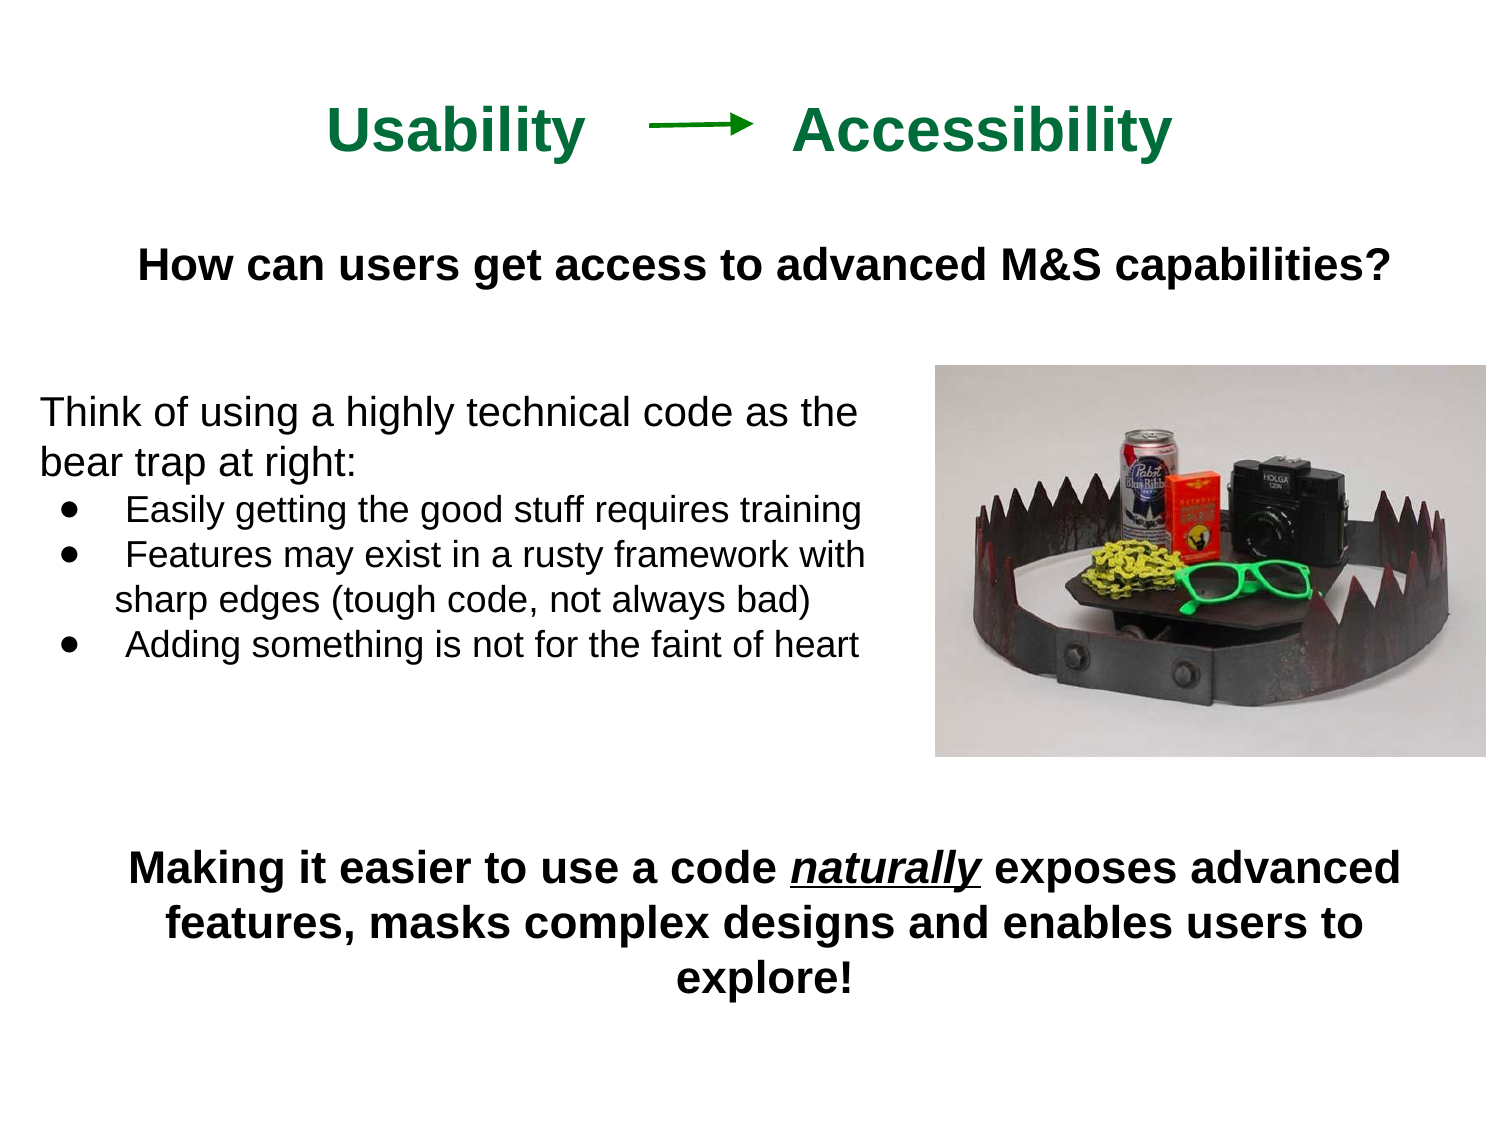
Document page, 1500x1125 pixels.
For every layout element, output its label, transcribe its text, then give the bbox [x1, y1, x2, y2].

picture [935, 364, 1486, 757]
text_box Think of using a highly technical code as the bear trap at right: Easily getting the good stuff requires training Features may exist in a rusty framework with sharp edges (tough code, not always bad) Adding something is not for the faint of heart [24, 377, 916, 798]
text_box Usability Accessibility [74, 81, 1425, 173]
text_box How can users get access to advanced M&S capabilities? [75, 227, 1455, 298]
text_box Making it easier to use a code naturally exposes advanced features, masks complex designs and enables users to explore! [75, 829, 1455, 1010]
